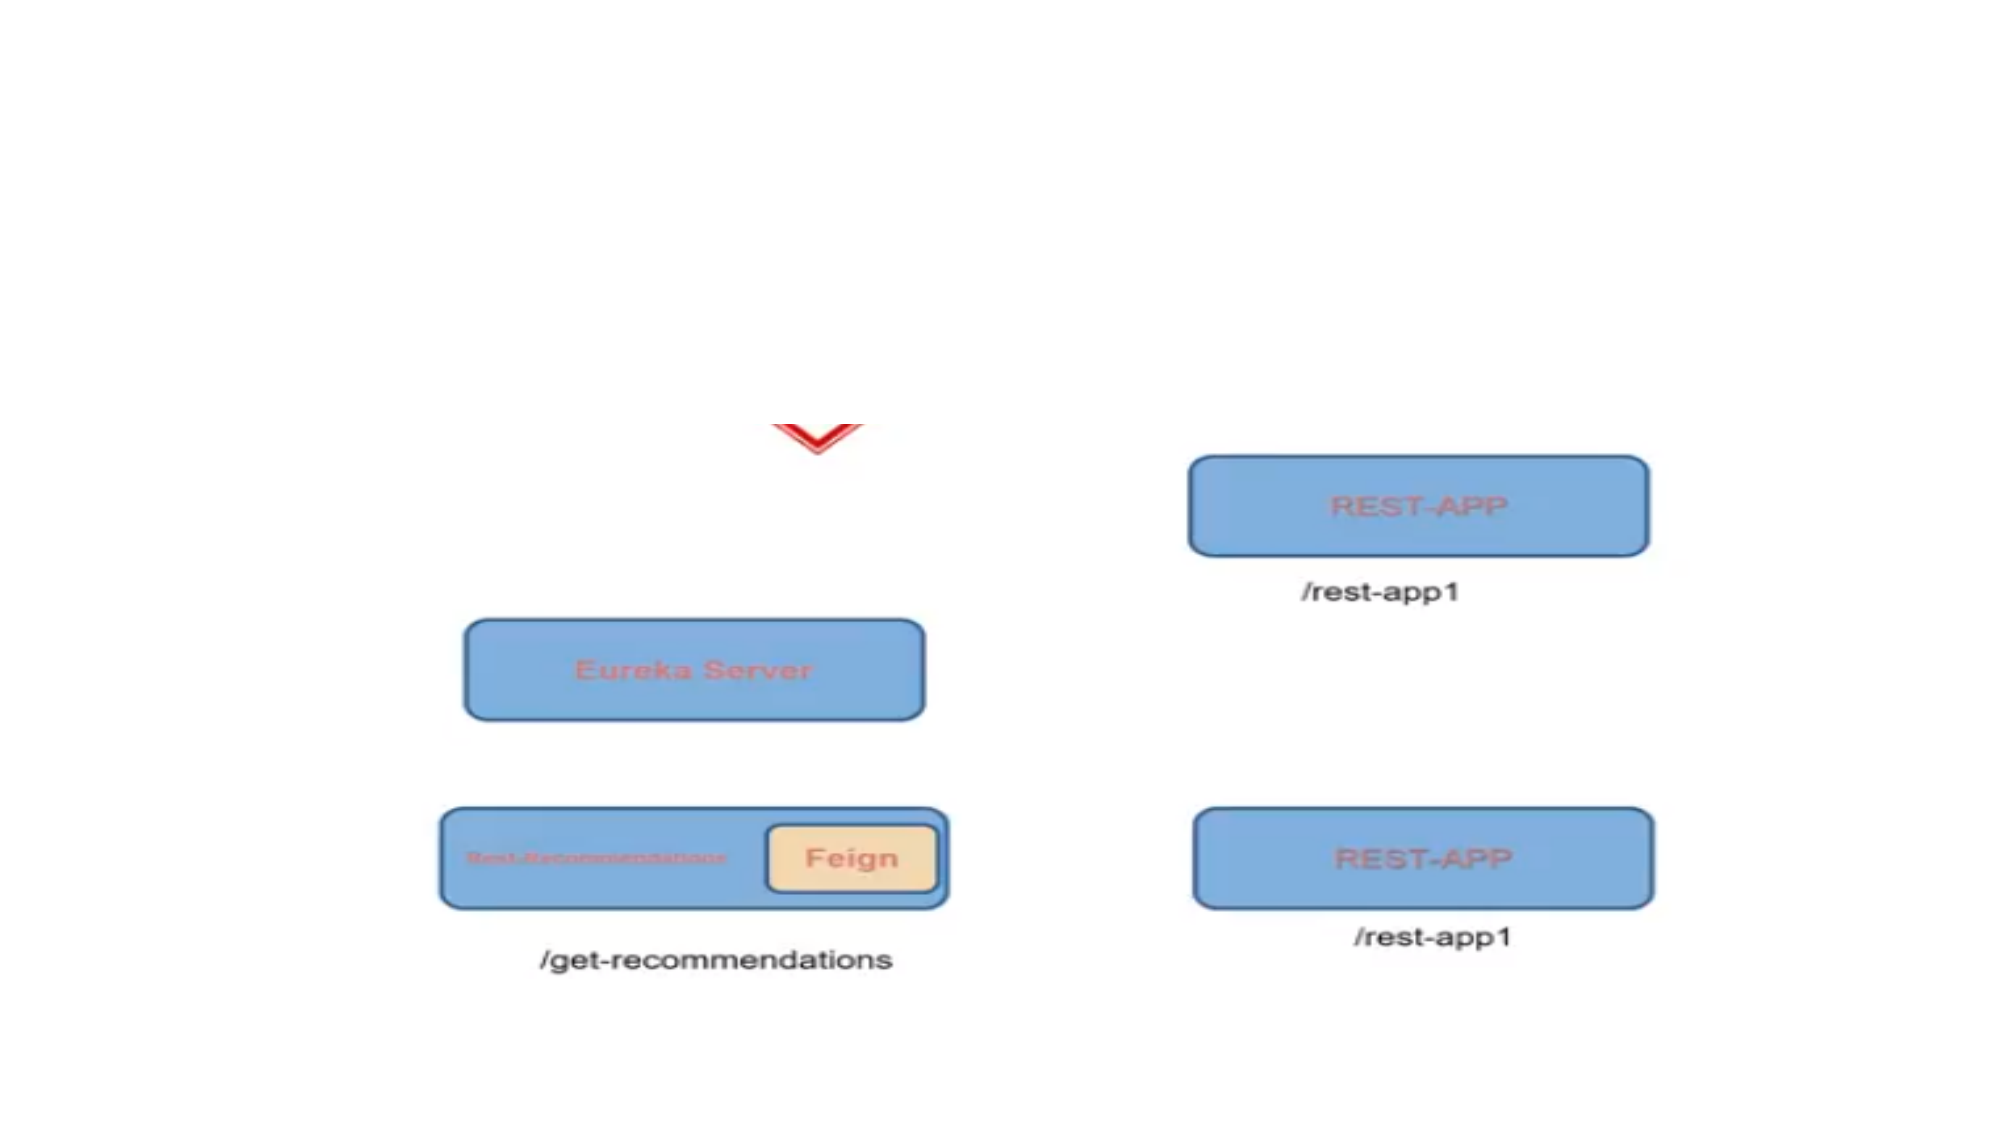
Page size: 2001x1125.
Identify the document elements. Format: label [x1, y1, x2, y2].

list [352, 424, 1690, 979]
